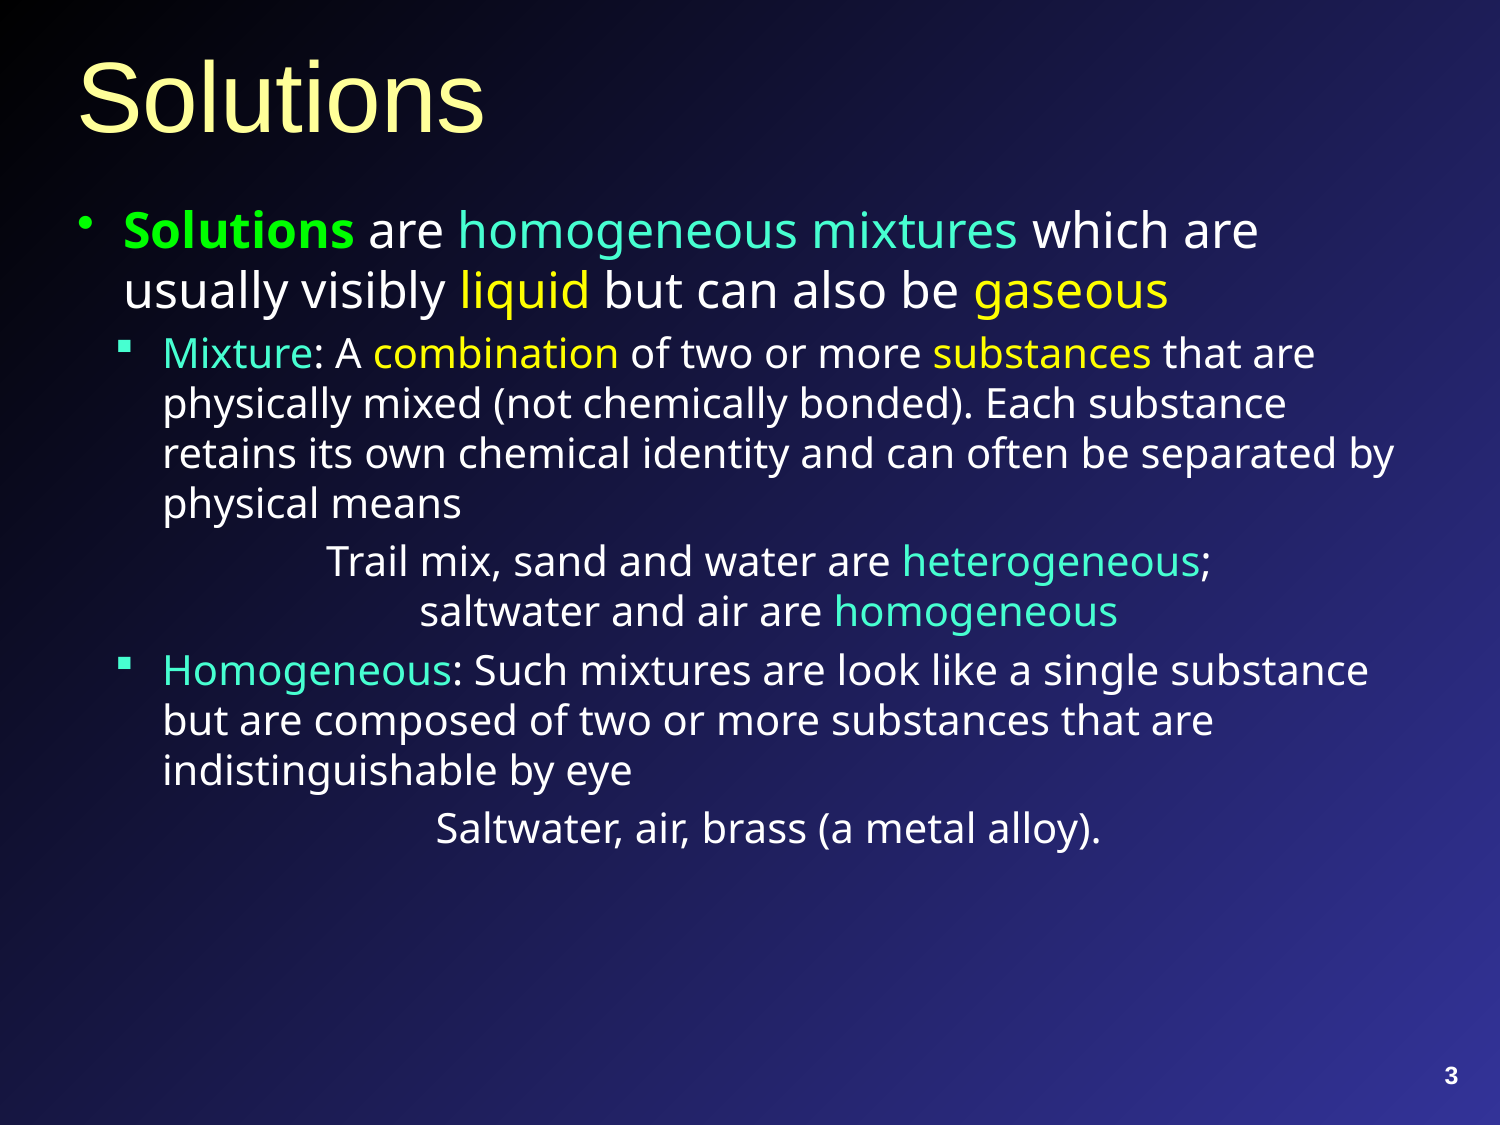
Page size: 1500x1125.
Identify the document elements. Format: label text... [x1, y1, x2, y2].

slide_number 3 [1136, 1044, 1474, 1104]
title Solutions [60, 23, 1443, 161]
list Solutions are homogeneous mixtures which are usually visibly liquid but can also be gaseous Mixture: A combination of two or more substances that are physically mixed (not chemically bonded). Each substance retains its own chemical identity and can often be separated by physical means Trail mix, sand and water are heterogeneous; saltwater and air are homogeneous Homogeneous: Such mixtures are look like a single substance but are composed of two or more substances that are indistinguishable by eye Saltwater, air, brass (a metal alloy). [61, 190, 1439, 1075]
